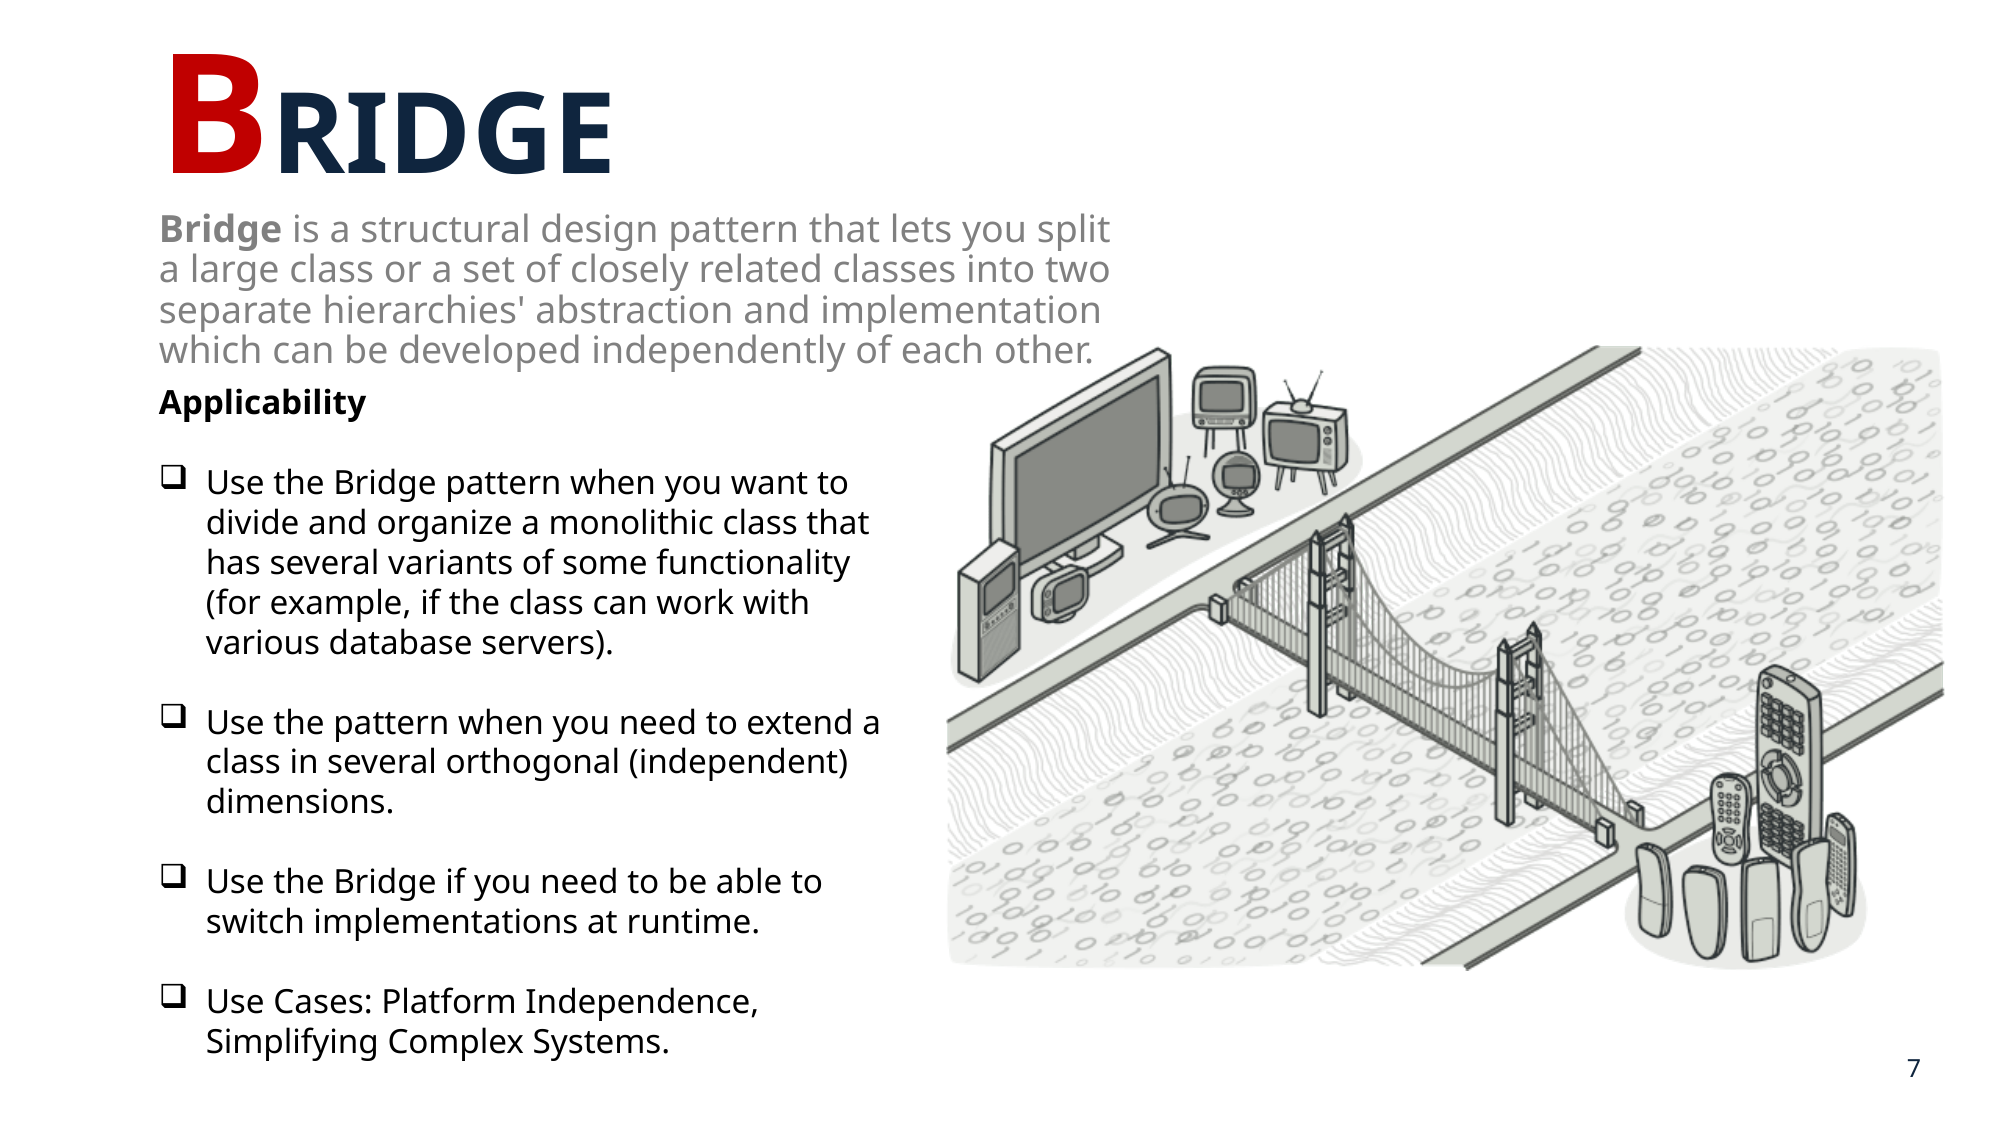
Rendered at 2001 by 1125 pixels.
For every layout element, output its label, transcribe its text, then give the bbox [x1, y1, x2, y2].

picture [945, 345, 1946, 971]
text_box Applicability Use the Bridge pattern when you want to divide and organize a monolithic class that has several variants of some functionality (for example, if the class can work with various database servers). Use the pattern when you need to extend a class in several orthogonal (independent) dimensions. Use the Bridge if you need to be able to switch implementations at runtime. Use Cases: Platform Independence, Simplifying Complex Systems. [143, 373, 919, 1068]
slide_number 7 [1856, 1013, 1972, 1125]
title BRIDGE Bridge is a structural design pattern that lets you split a large class or a set of closely related classes into two separate hierarchies' abstraction and implementation which can be developed independently of each other. [143, 95, 1147, 380]
